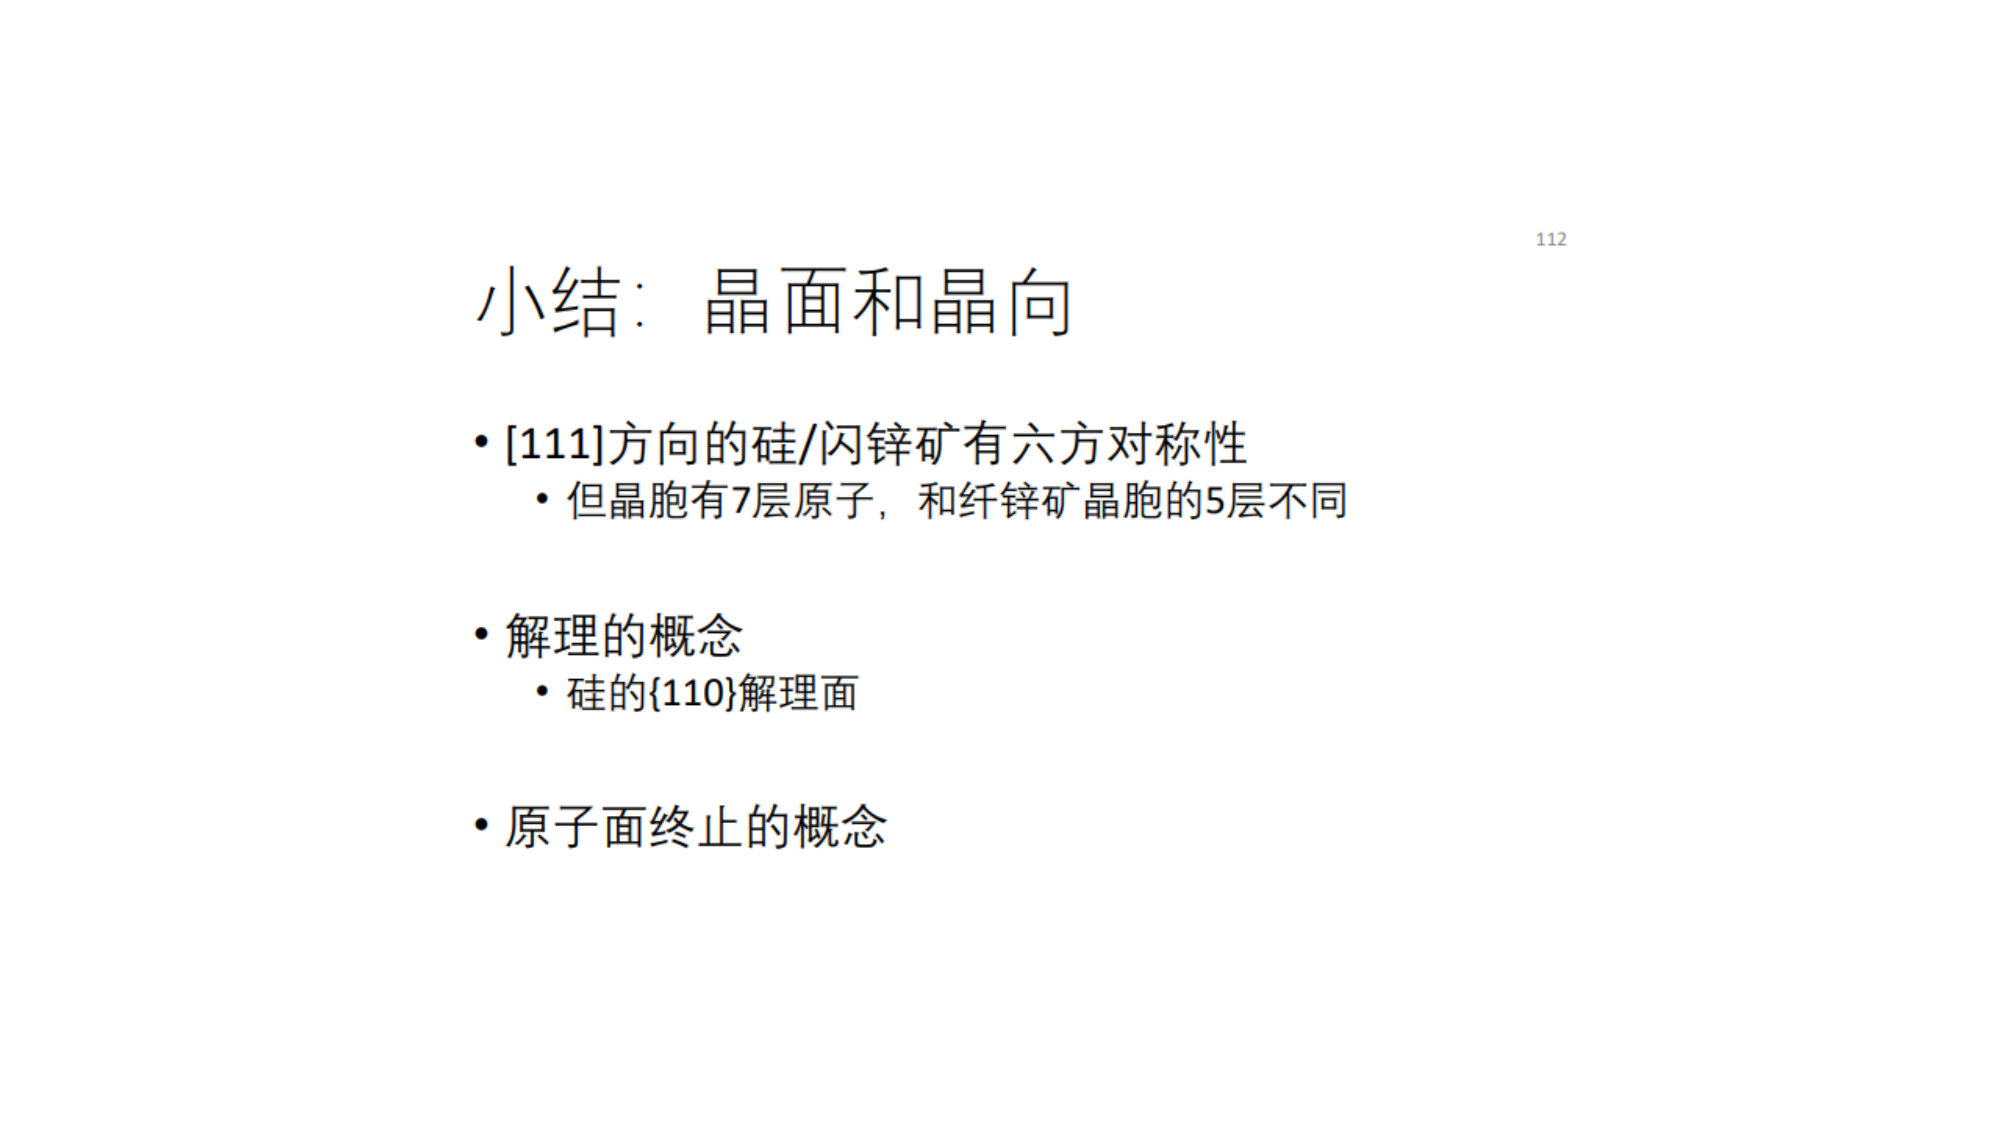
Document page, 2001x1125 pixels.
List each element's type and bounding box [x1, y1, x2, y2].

picture [420, 202, 1580, 923]
